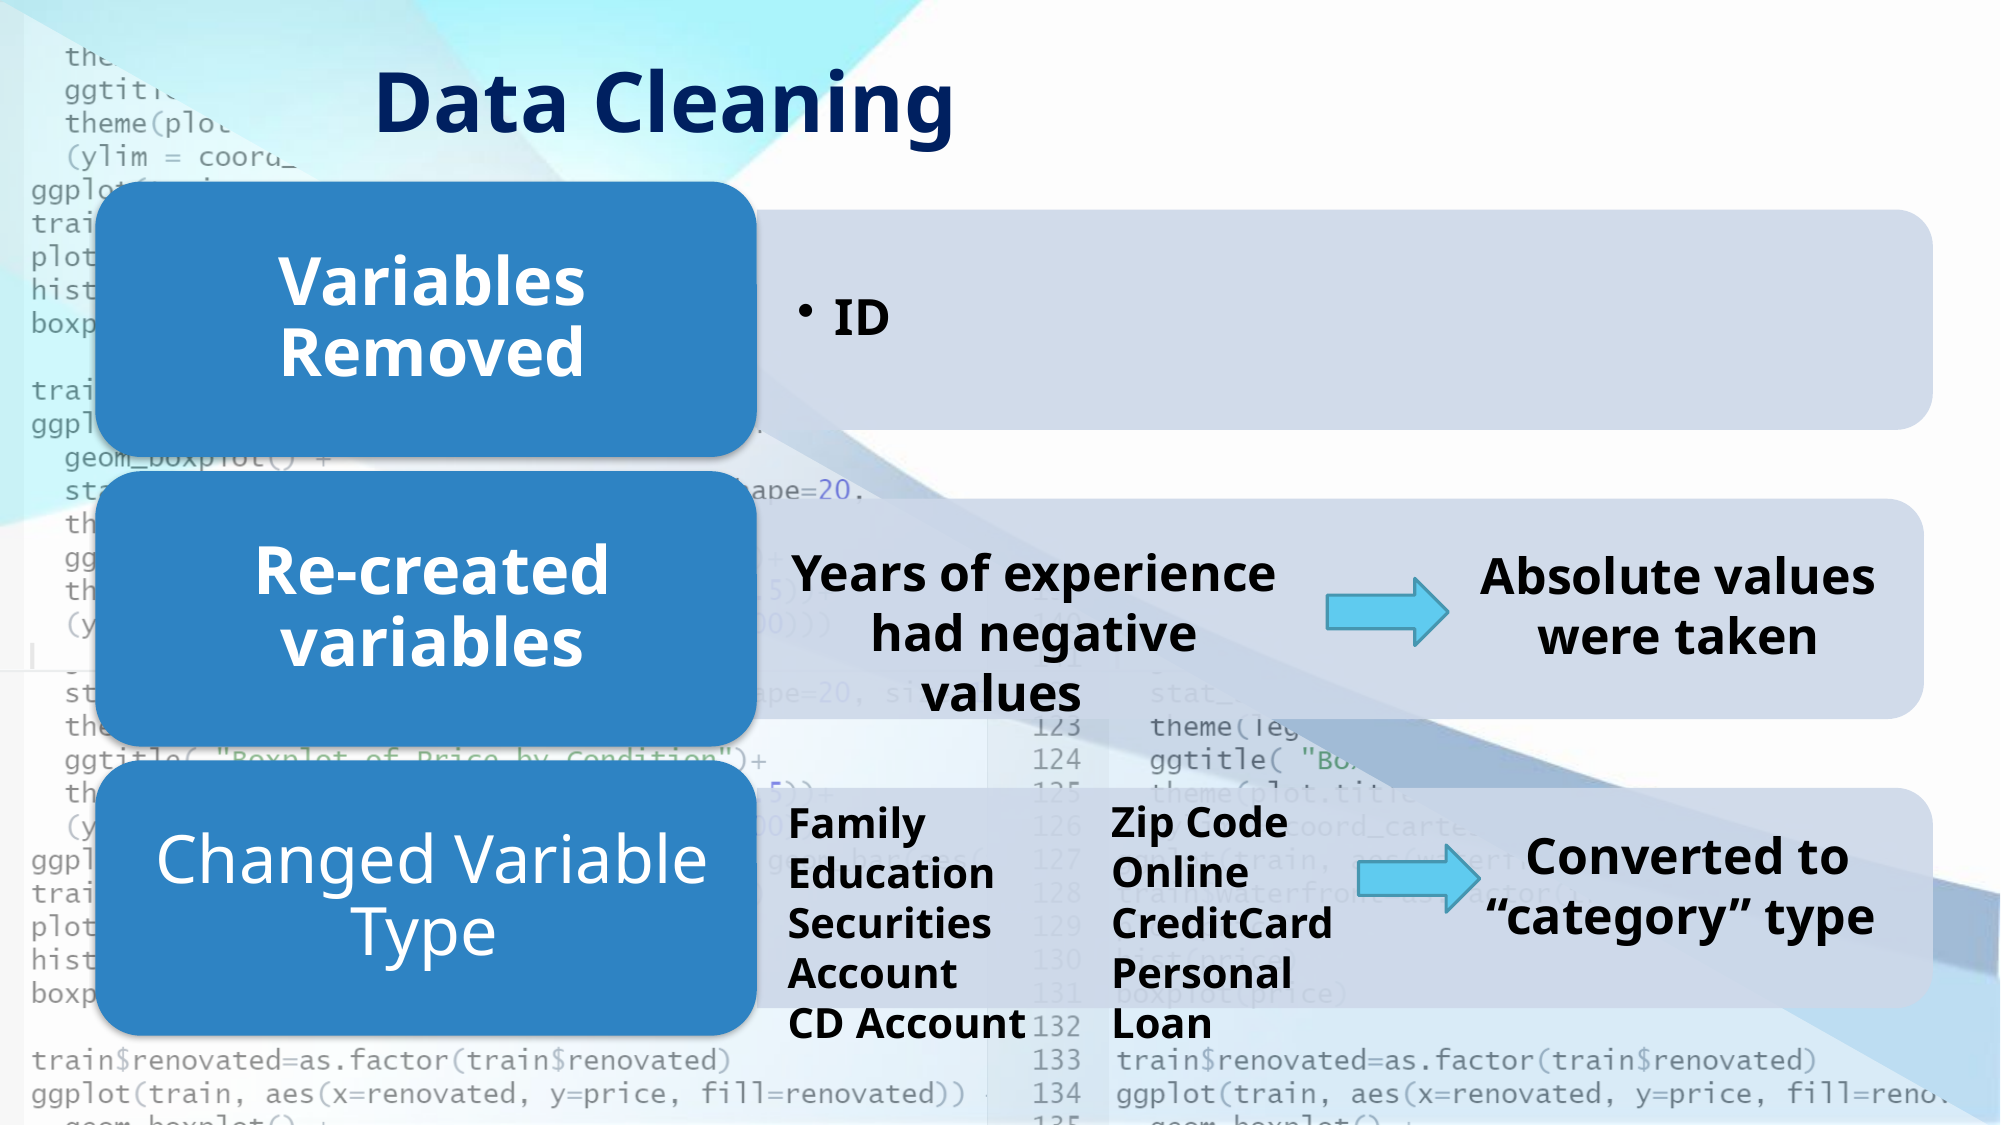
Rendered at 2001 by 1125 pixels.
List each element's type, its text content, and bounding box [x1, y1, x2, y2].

text_box [0, 0, 1990, 1125]
picture [6, 0, 2001, 1125]
title Data Cleaning [357, 41, 1539, 162]
text_box Zip Code Online CreditCard Personal Loan [1096, 1048, 1360, 1054]
text_box Family Education Securities Account CD Account [772, 1048, 1096, 1054]
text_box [94, 181, 1934, 1037]
